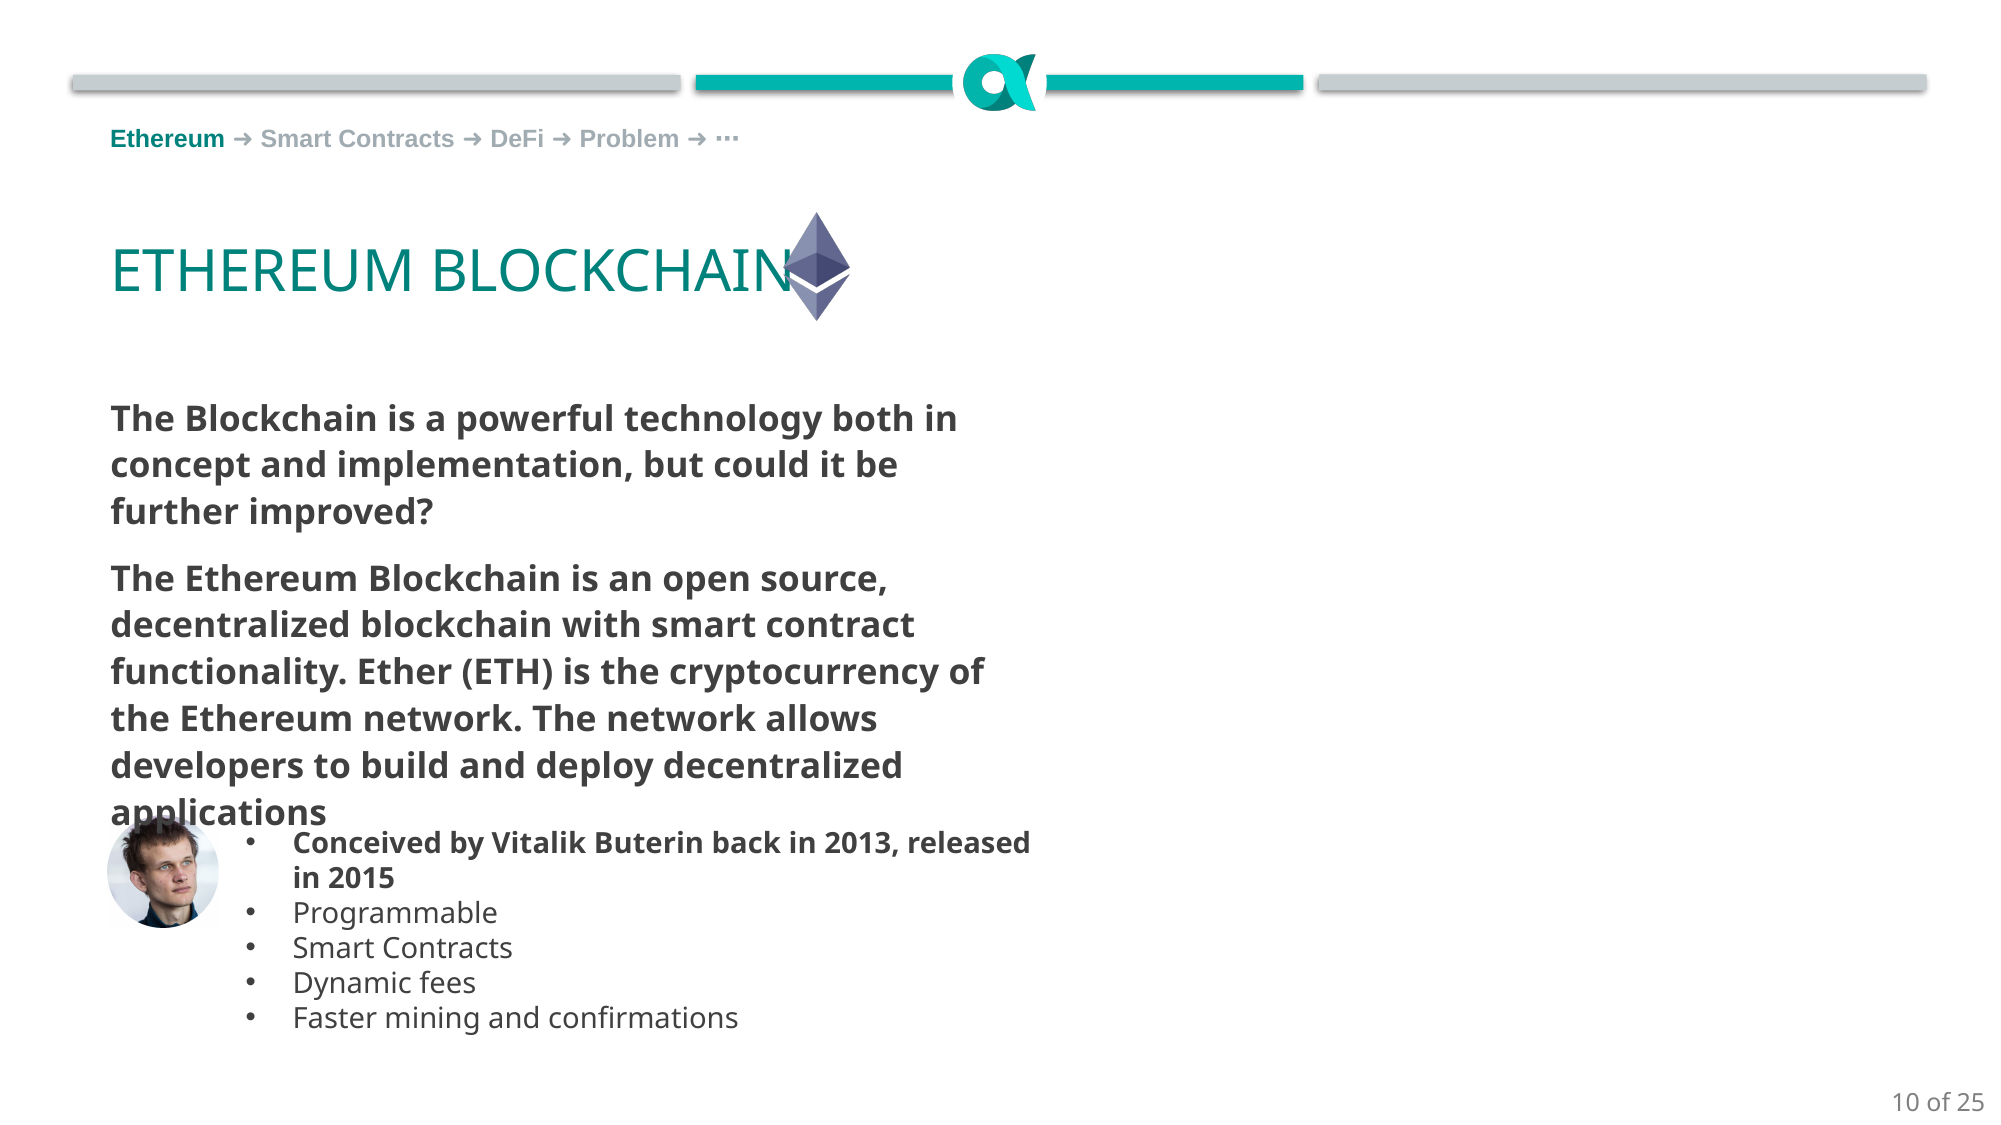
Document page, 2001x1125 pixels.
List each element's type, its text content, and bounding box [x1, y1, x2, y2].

list The Blockchain is a powerful technology both in concept and implementation, but could it be further improved? The Ethereum Blockchain is an open source, decentralized blockchain with smart contract functionality. Ether (ETH) is the cryptocurrency of the Ethereum network. The network allows developers to build and deploy decentralized applications [95, 383, 1000, 981]
text_box Ethereum ➜ Smart Contracts ➜ DeFi ➜ Problem ➜ ⋯ [95, 115, 1905, 160]
picture [757, 207, 877, 327]
title Ethereum Blockchain [95, 160, 1905, 311]
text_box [106, 815, 220, 928]
text_box Conceived by Vitalik Buterin back in 2013, released in 2015 Programmable Smart Contracts Dynamic fees Faster mining and confirmations [230, 816, 1053, 1042]
picture [963, 54, 1036, 111]
